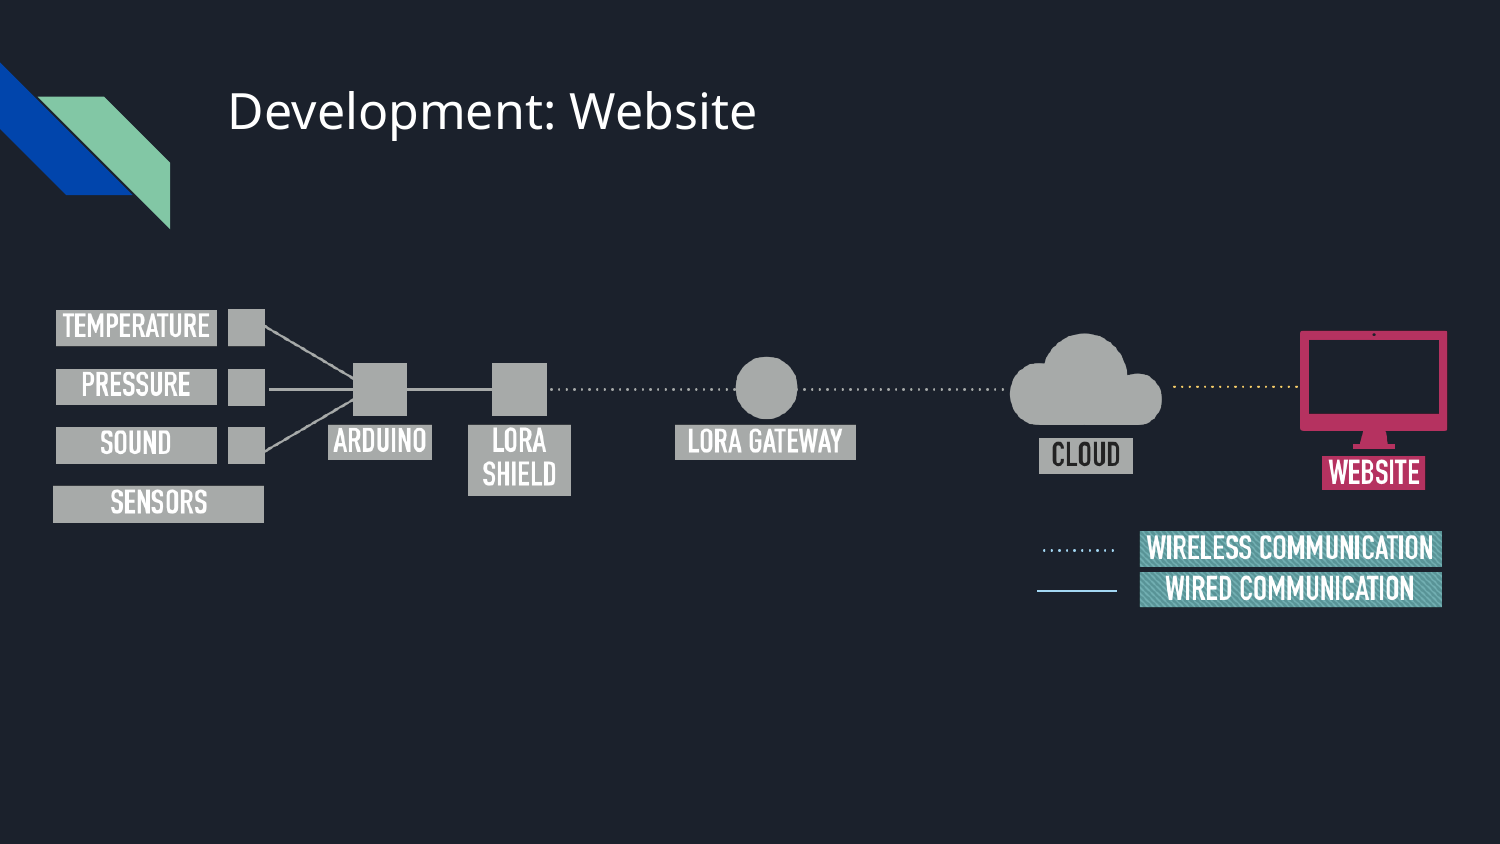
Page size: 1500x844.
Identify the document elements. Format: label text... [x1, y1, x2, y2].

picture [52, 308, 1448, 609]
title Development: Website [212, 64, 1368, 215]
